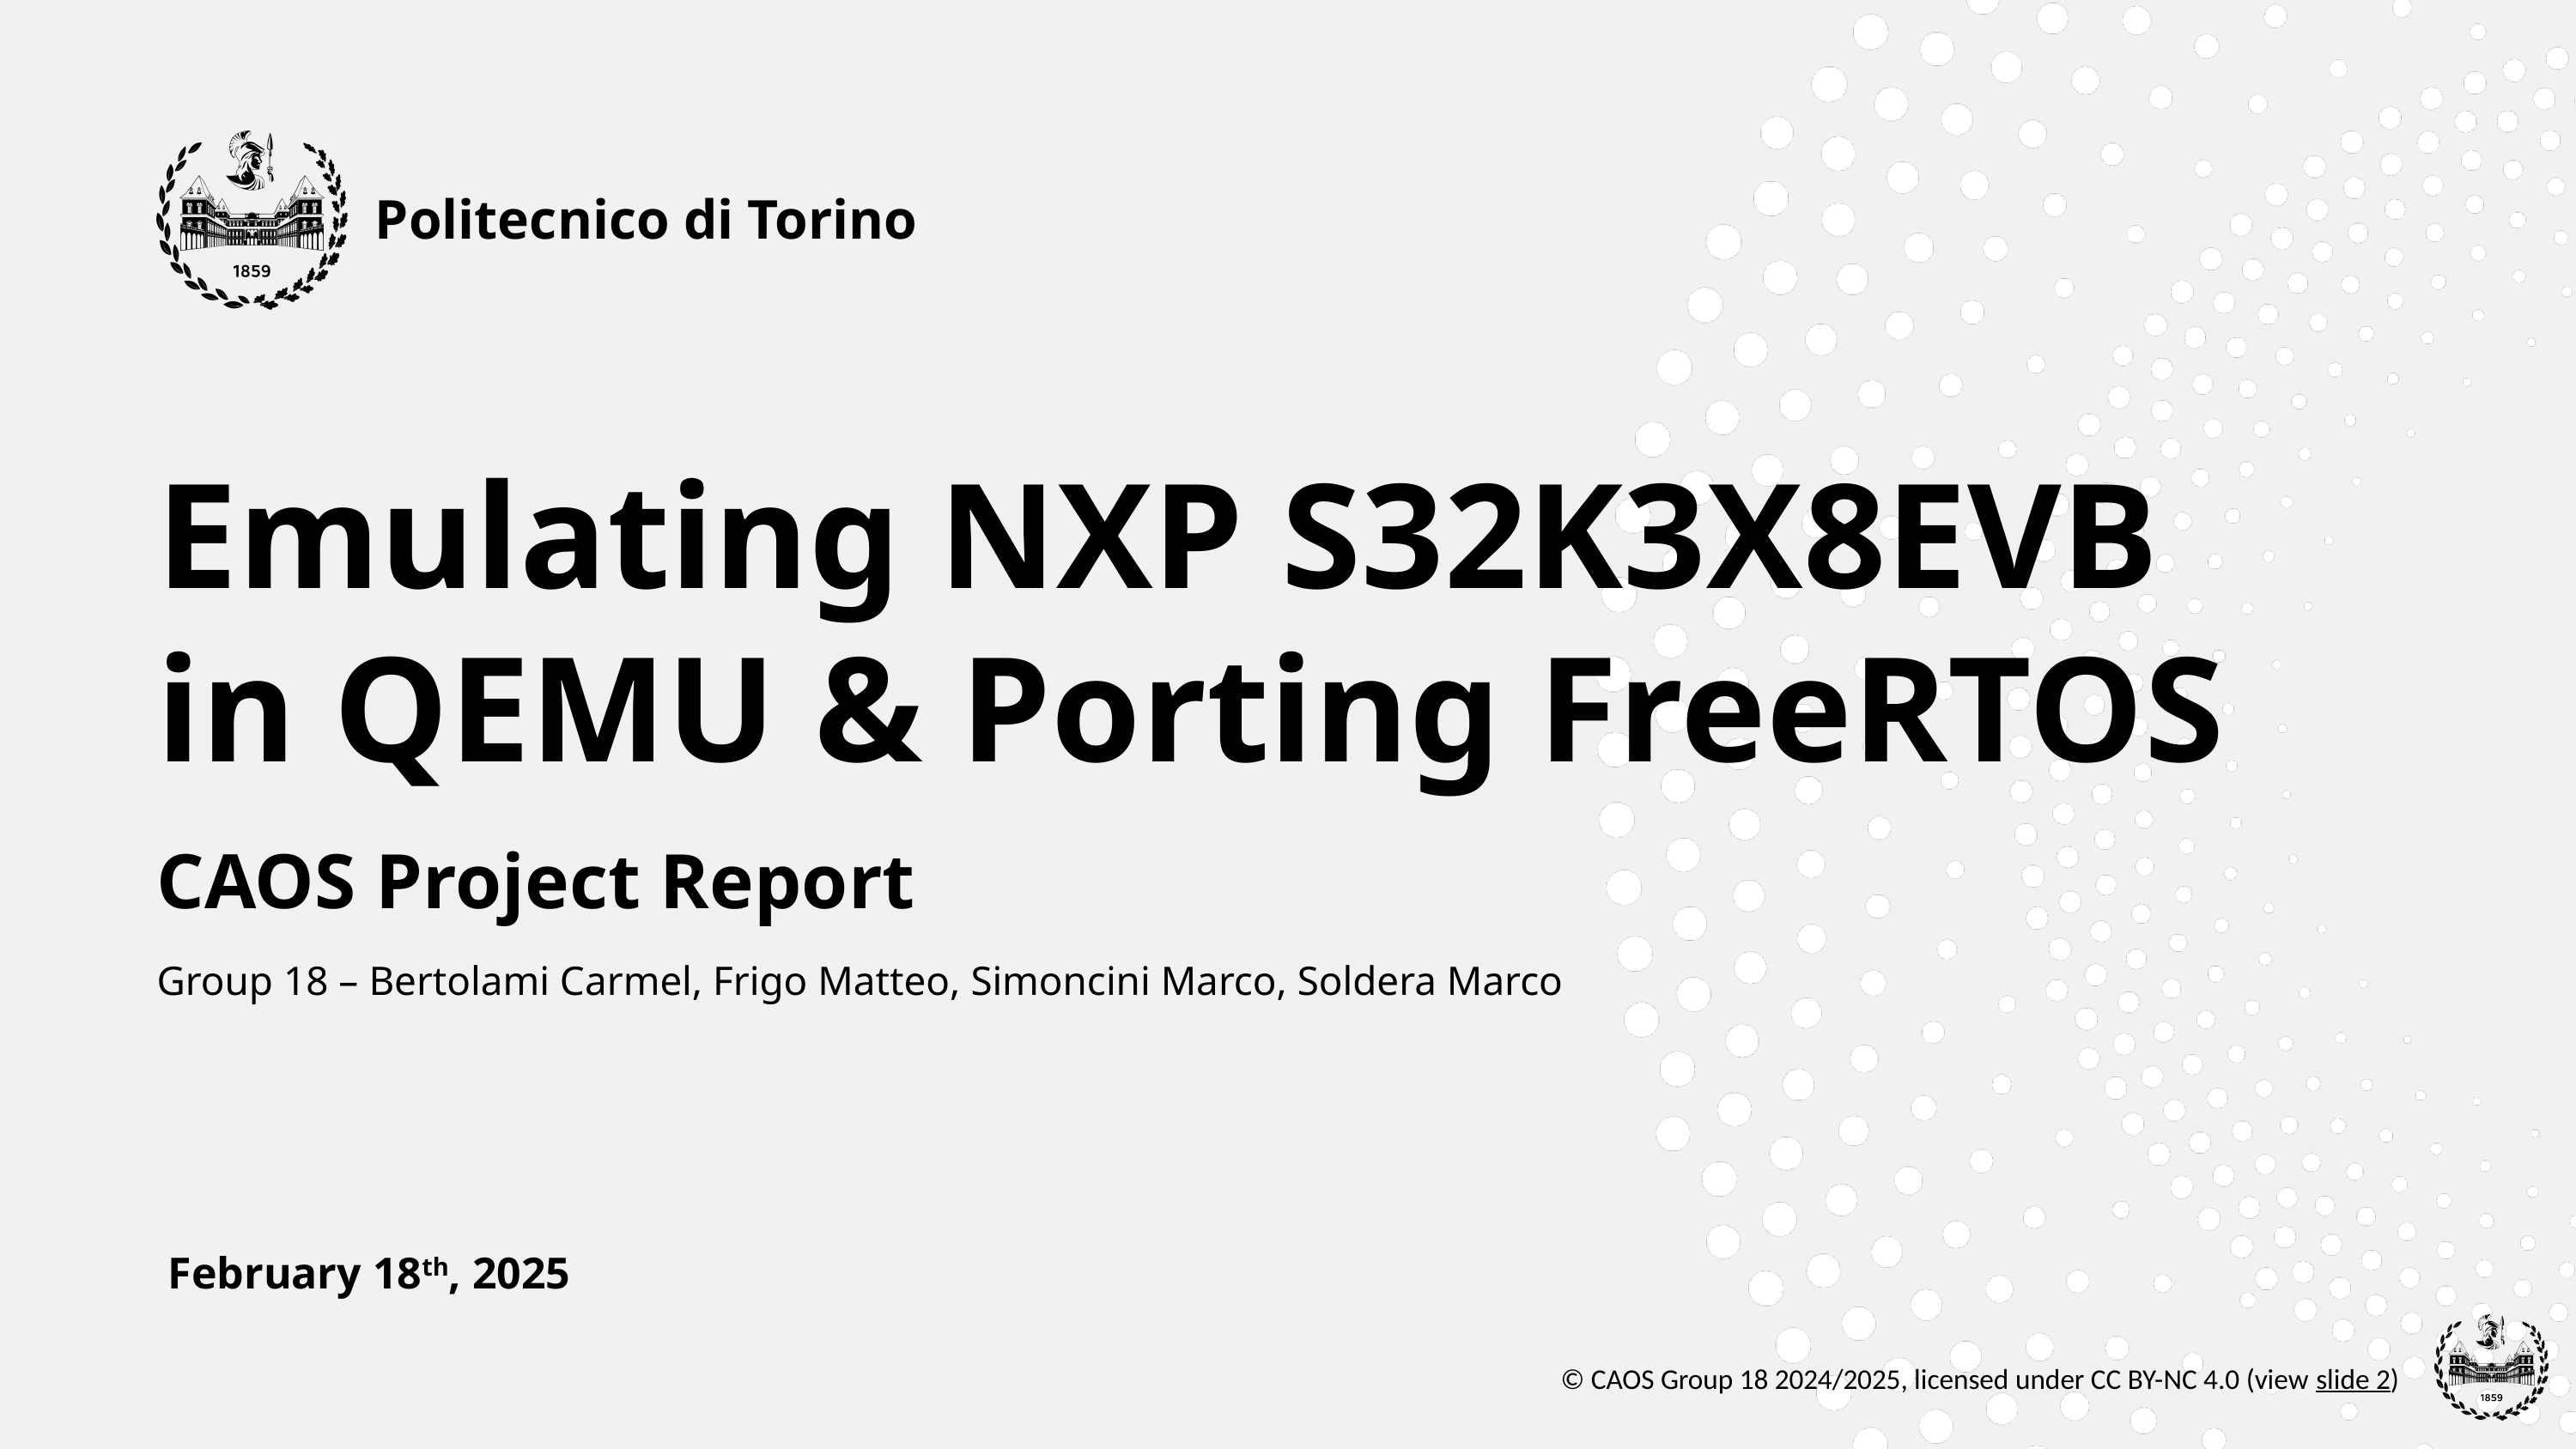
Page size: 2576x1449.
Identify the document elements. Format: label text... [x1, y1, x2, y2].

text_box CAOS Project Report [156, 818, 2231, 924]
text_box Group 18 – Bertolami Carmel, Frigo Matteo, Simoncini Marco, Soldera Marco [156, 948, 1765, 1003]
picture [156, 130, 349, 310]
text_box [1596, 0, 2576, 1449]
text_box Emulating NXP S32K3X8EVB in QEMU & Porting FreeRTOS [156, 443, 2231, 791]
text_box February 18th, 2025 [156, 1237, 775, 1298]
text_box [1212, 1313, 2549, 1422]
text_box Politecnico di Torino [374, 189, 1175, 250]
